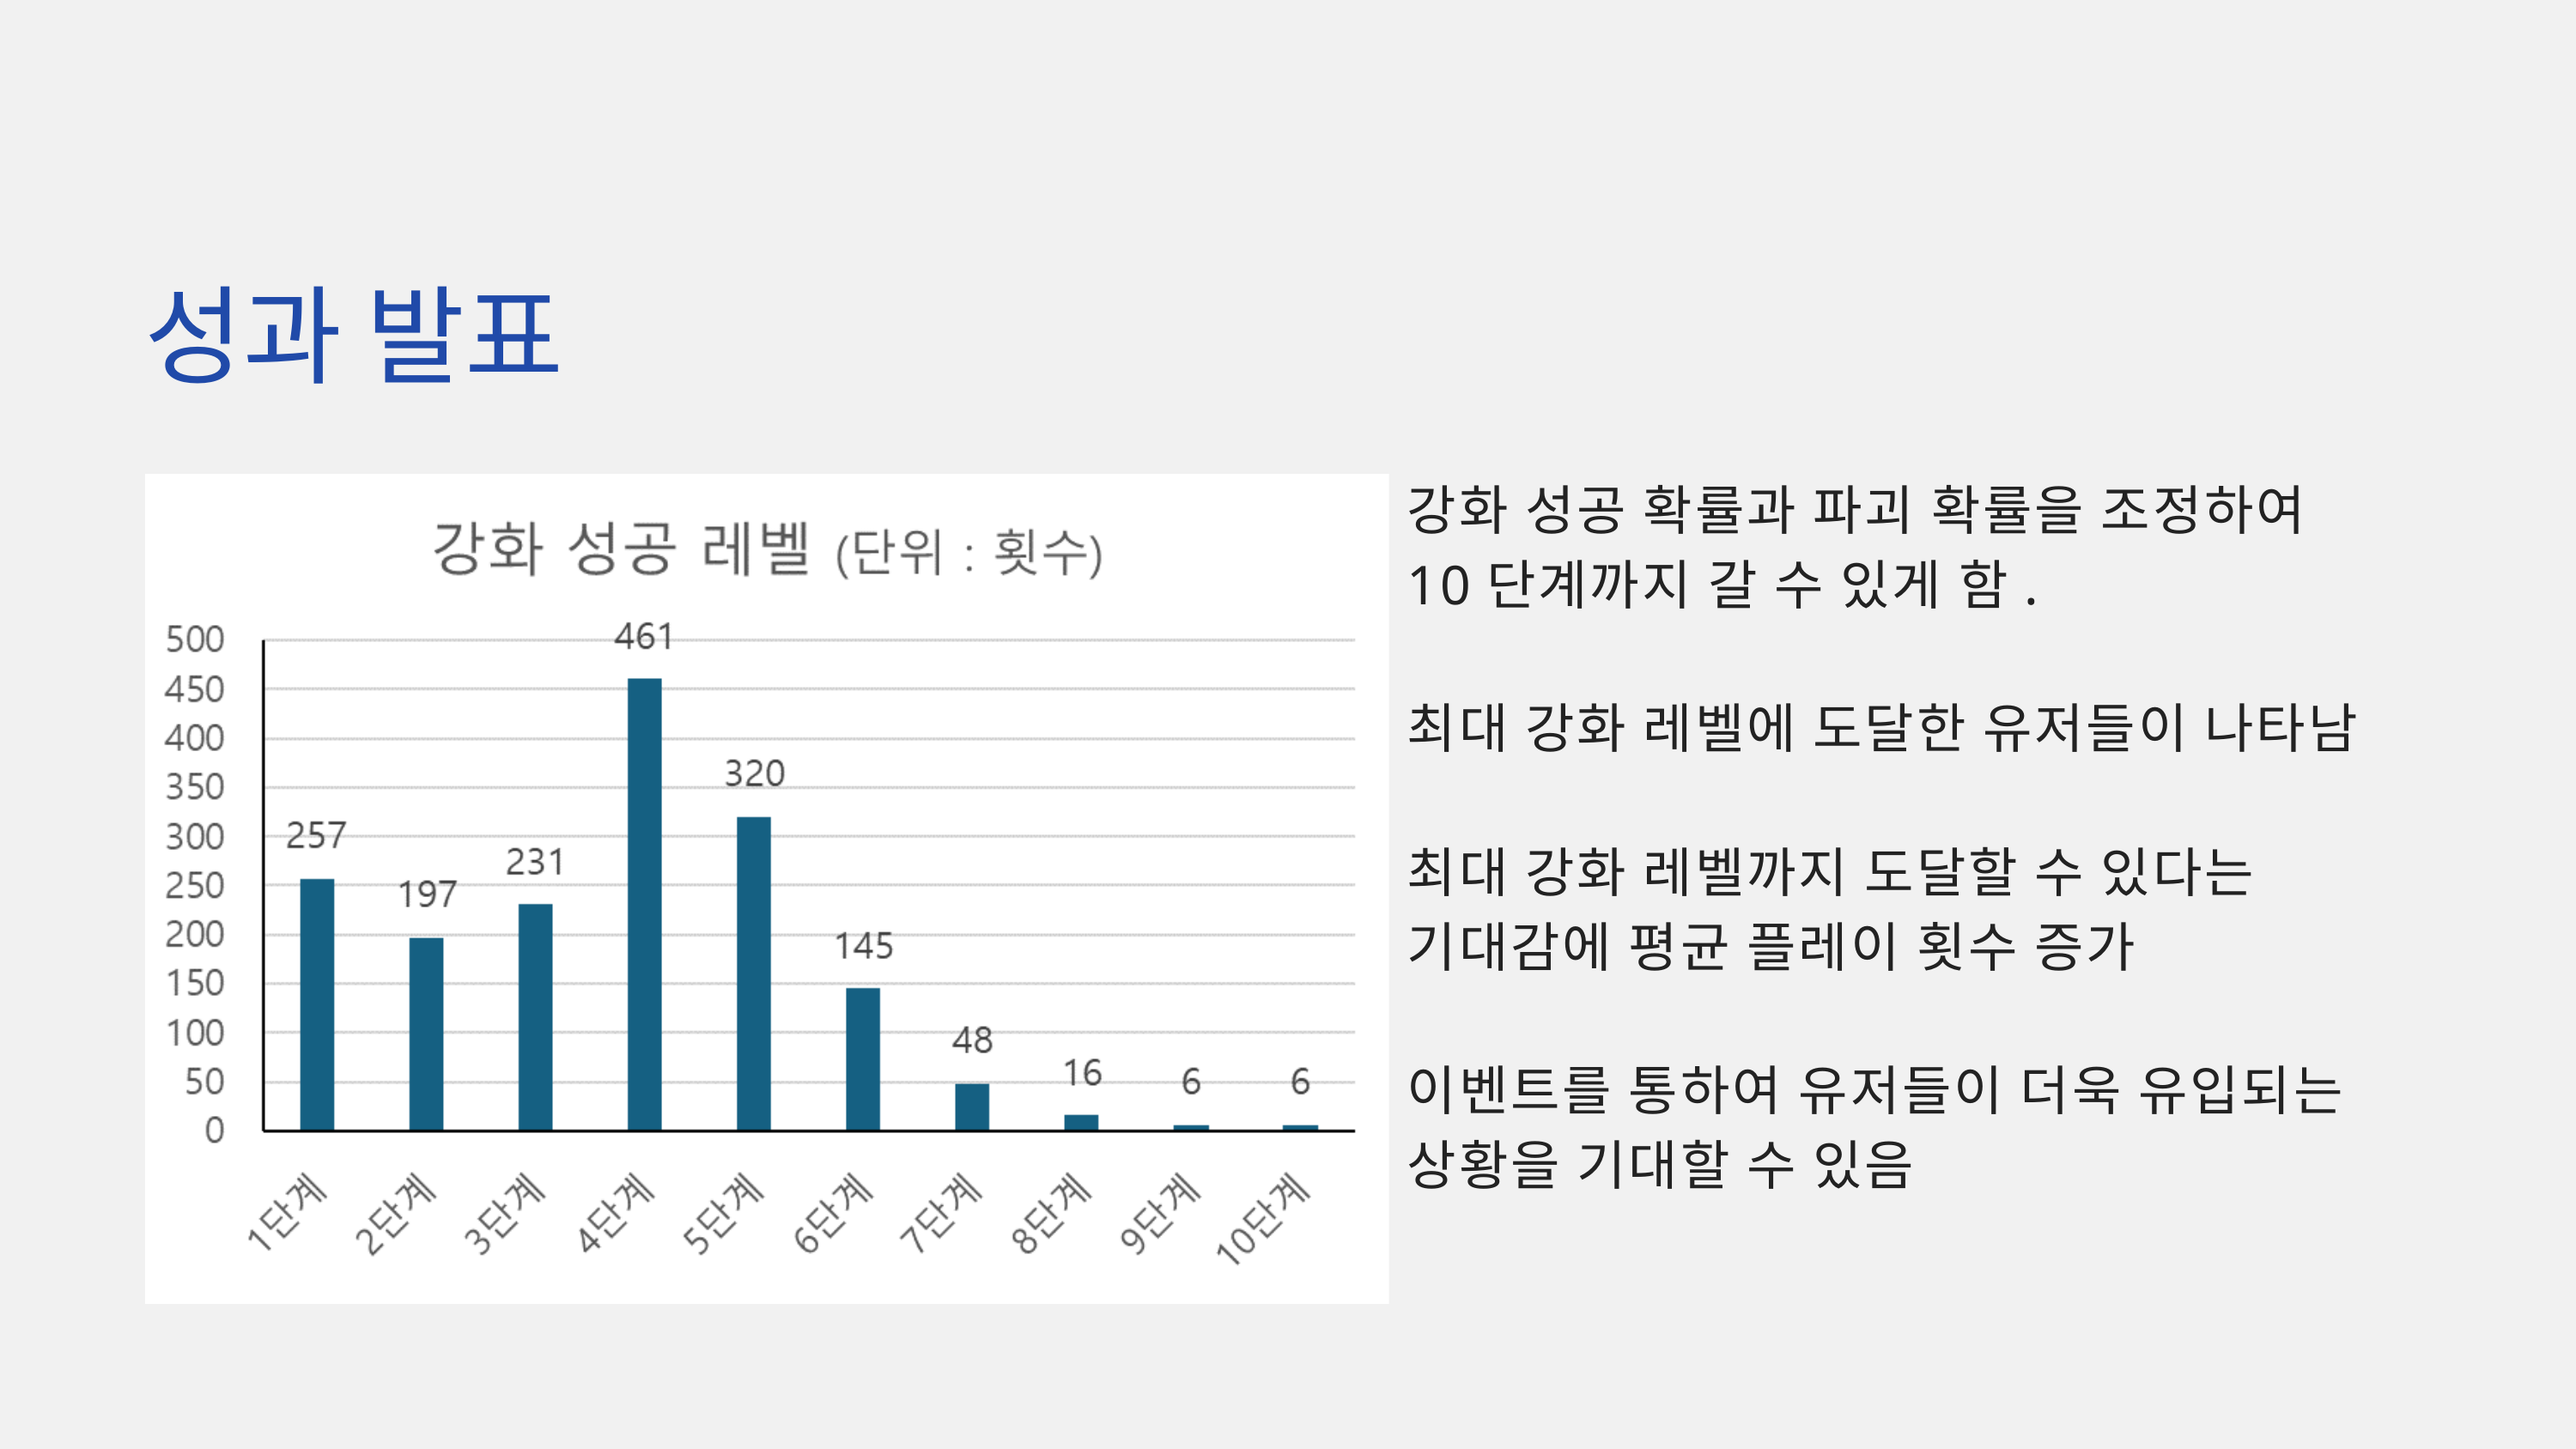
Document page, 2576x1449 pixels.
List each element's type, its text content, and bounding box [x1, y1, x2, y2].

text_box 최대 강화 레벨까지 도달할 수 있다는 기대감에 평균 플레이 횟수 증가 [1407, 828, 2551, 978]
text_box [144, 474, 1389, 1304]
text_box 최대 강화 레벨에 도달한 유저들이 나타남 [1407, 684, 2551, 760]
text_box 성과 발표 [144, 246, 1242, 397]
text_box 이벤트를 통하여 유저들이 더욱 유입되는 상황을 기대할 수 있음 [1407, 1046, 2551, 1196]
text_box 강화 성공 확률과 파괴 확률을 조정하여 10단계까지 갈 수 있게 함. [1407, 465, 2551, 615]
